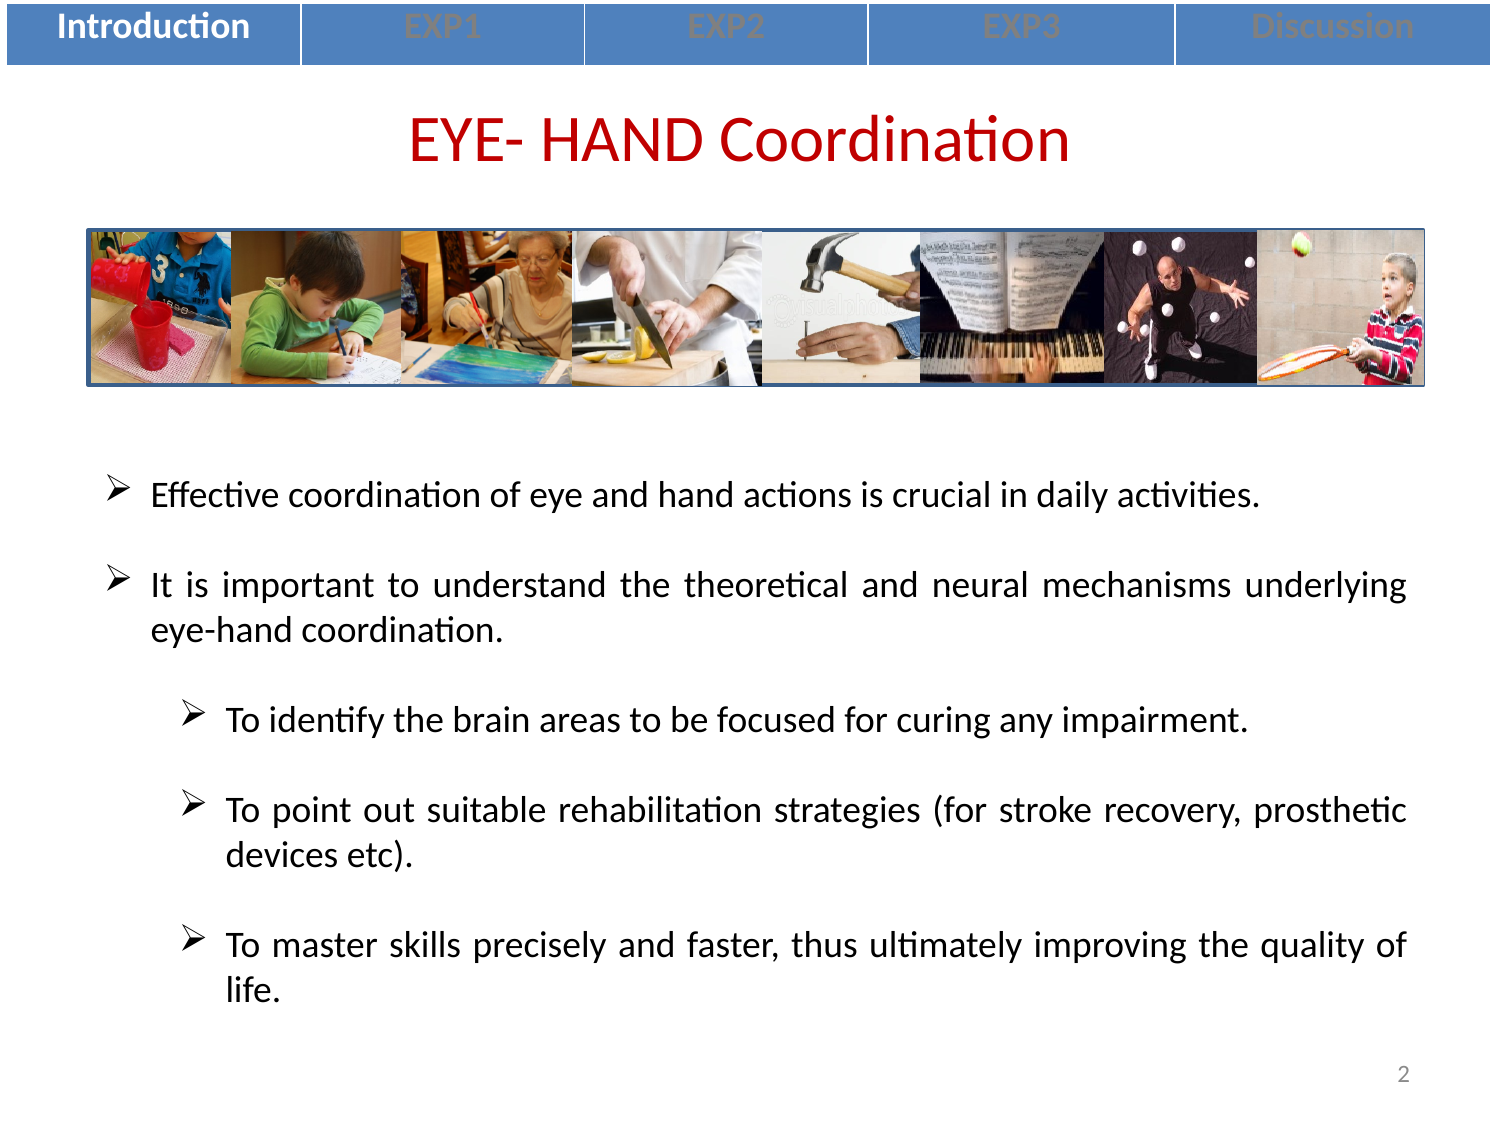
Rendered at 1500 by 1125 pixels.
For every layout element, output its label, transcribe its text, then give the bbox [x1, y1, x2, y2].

table_header Introduction [7, 4, 300, 65]
slide_number 2 [1074, 1042, 1425, 1103]
table_header Discussion [1176, 4, 1490, 65]
table_header EXP3 [869, 4, 1174, 65]
title EYE- HAND Coordination [64, 90, 1415, 180]
table_header EXP2 [585, 4, 867, 65]
text_box Effective coordination of eye and hand actions is crucial in daily activities. It is important to understand the theoretical and neural mechanisms underlying eye-hand coordination. To identify the brain areas to be focused for curing any impairment. To point out suitable rehabilitation strategies (for stroke recovery, prosthetic devices etc). To master skills precisely and faster, thus ultimately improving the quality of life. [89, 463, 1424, 1018]
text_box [88, 228, 1424, 386]
table_header EXP1 [302, 4, 584, 65]
